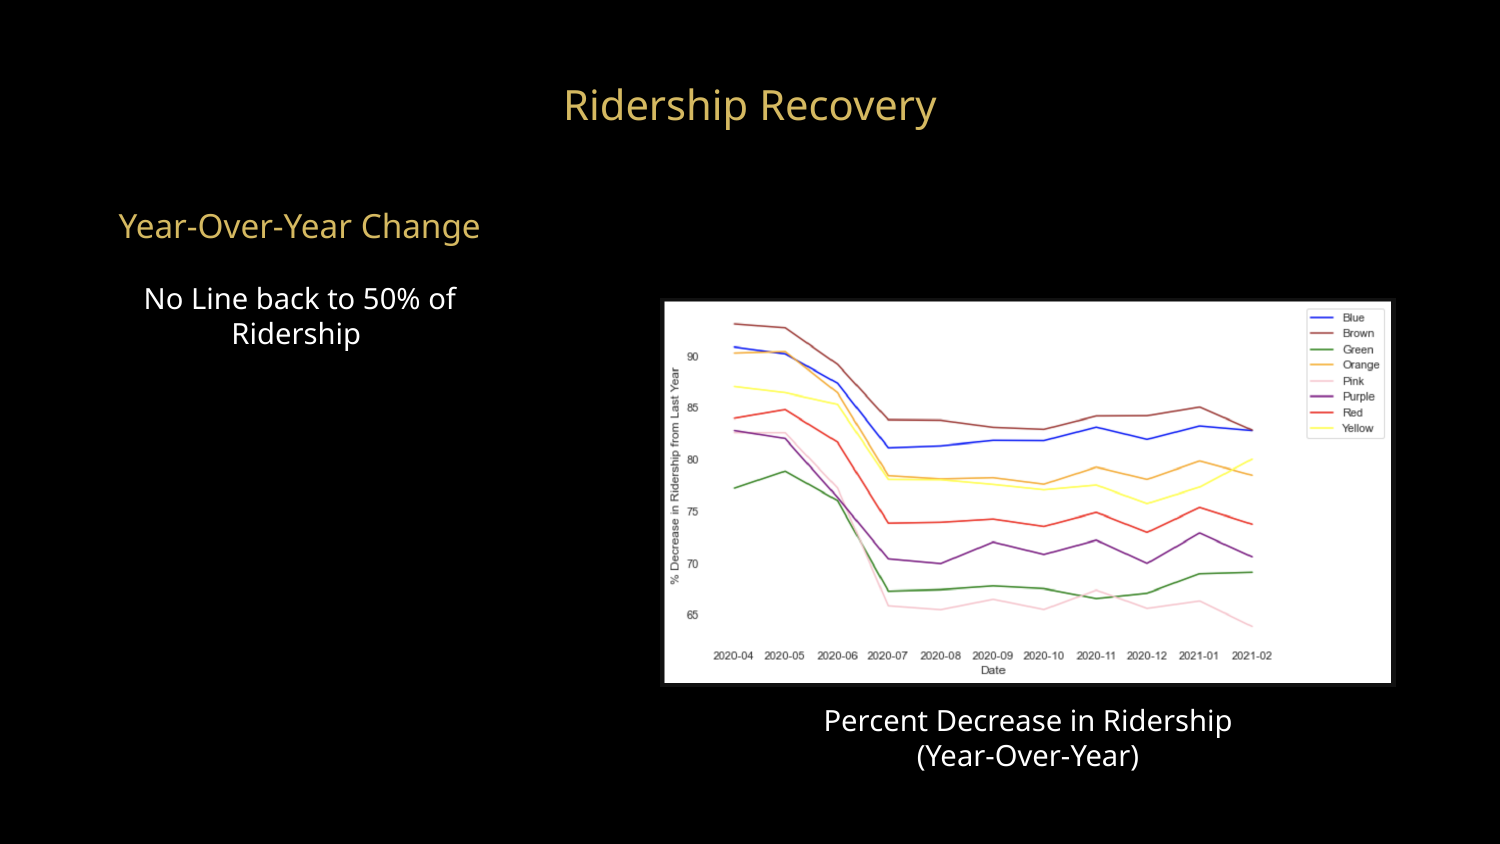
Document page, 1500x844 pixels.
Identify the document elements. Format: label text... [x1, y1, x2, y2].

picture [659, 298, 1397, 688]
title Year-Over-Year Change [64, 189, 536, 265]
title Ridership Recovery [519, 60, 981, 144]
subtitle No Line back to 50% of Ridership [64, 265, 536, 358]
subtitle Percent Decrease in Ridership (Year-Over-Year) [792, 696, 1264, 780]
